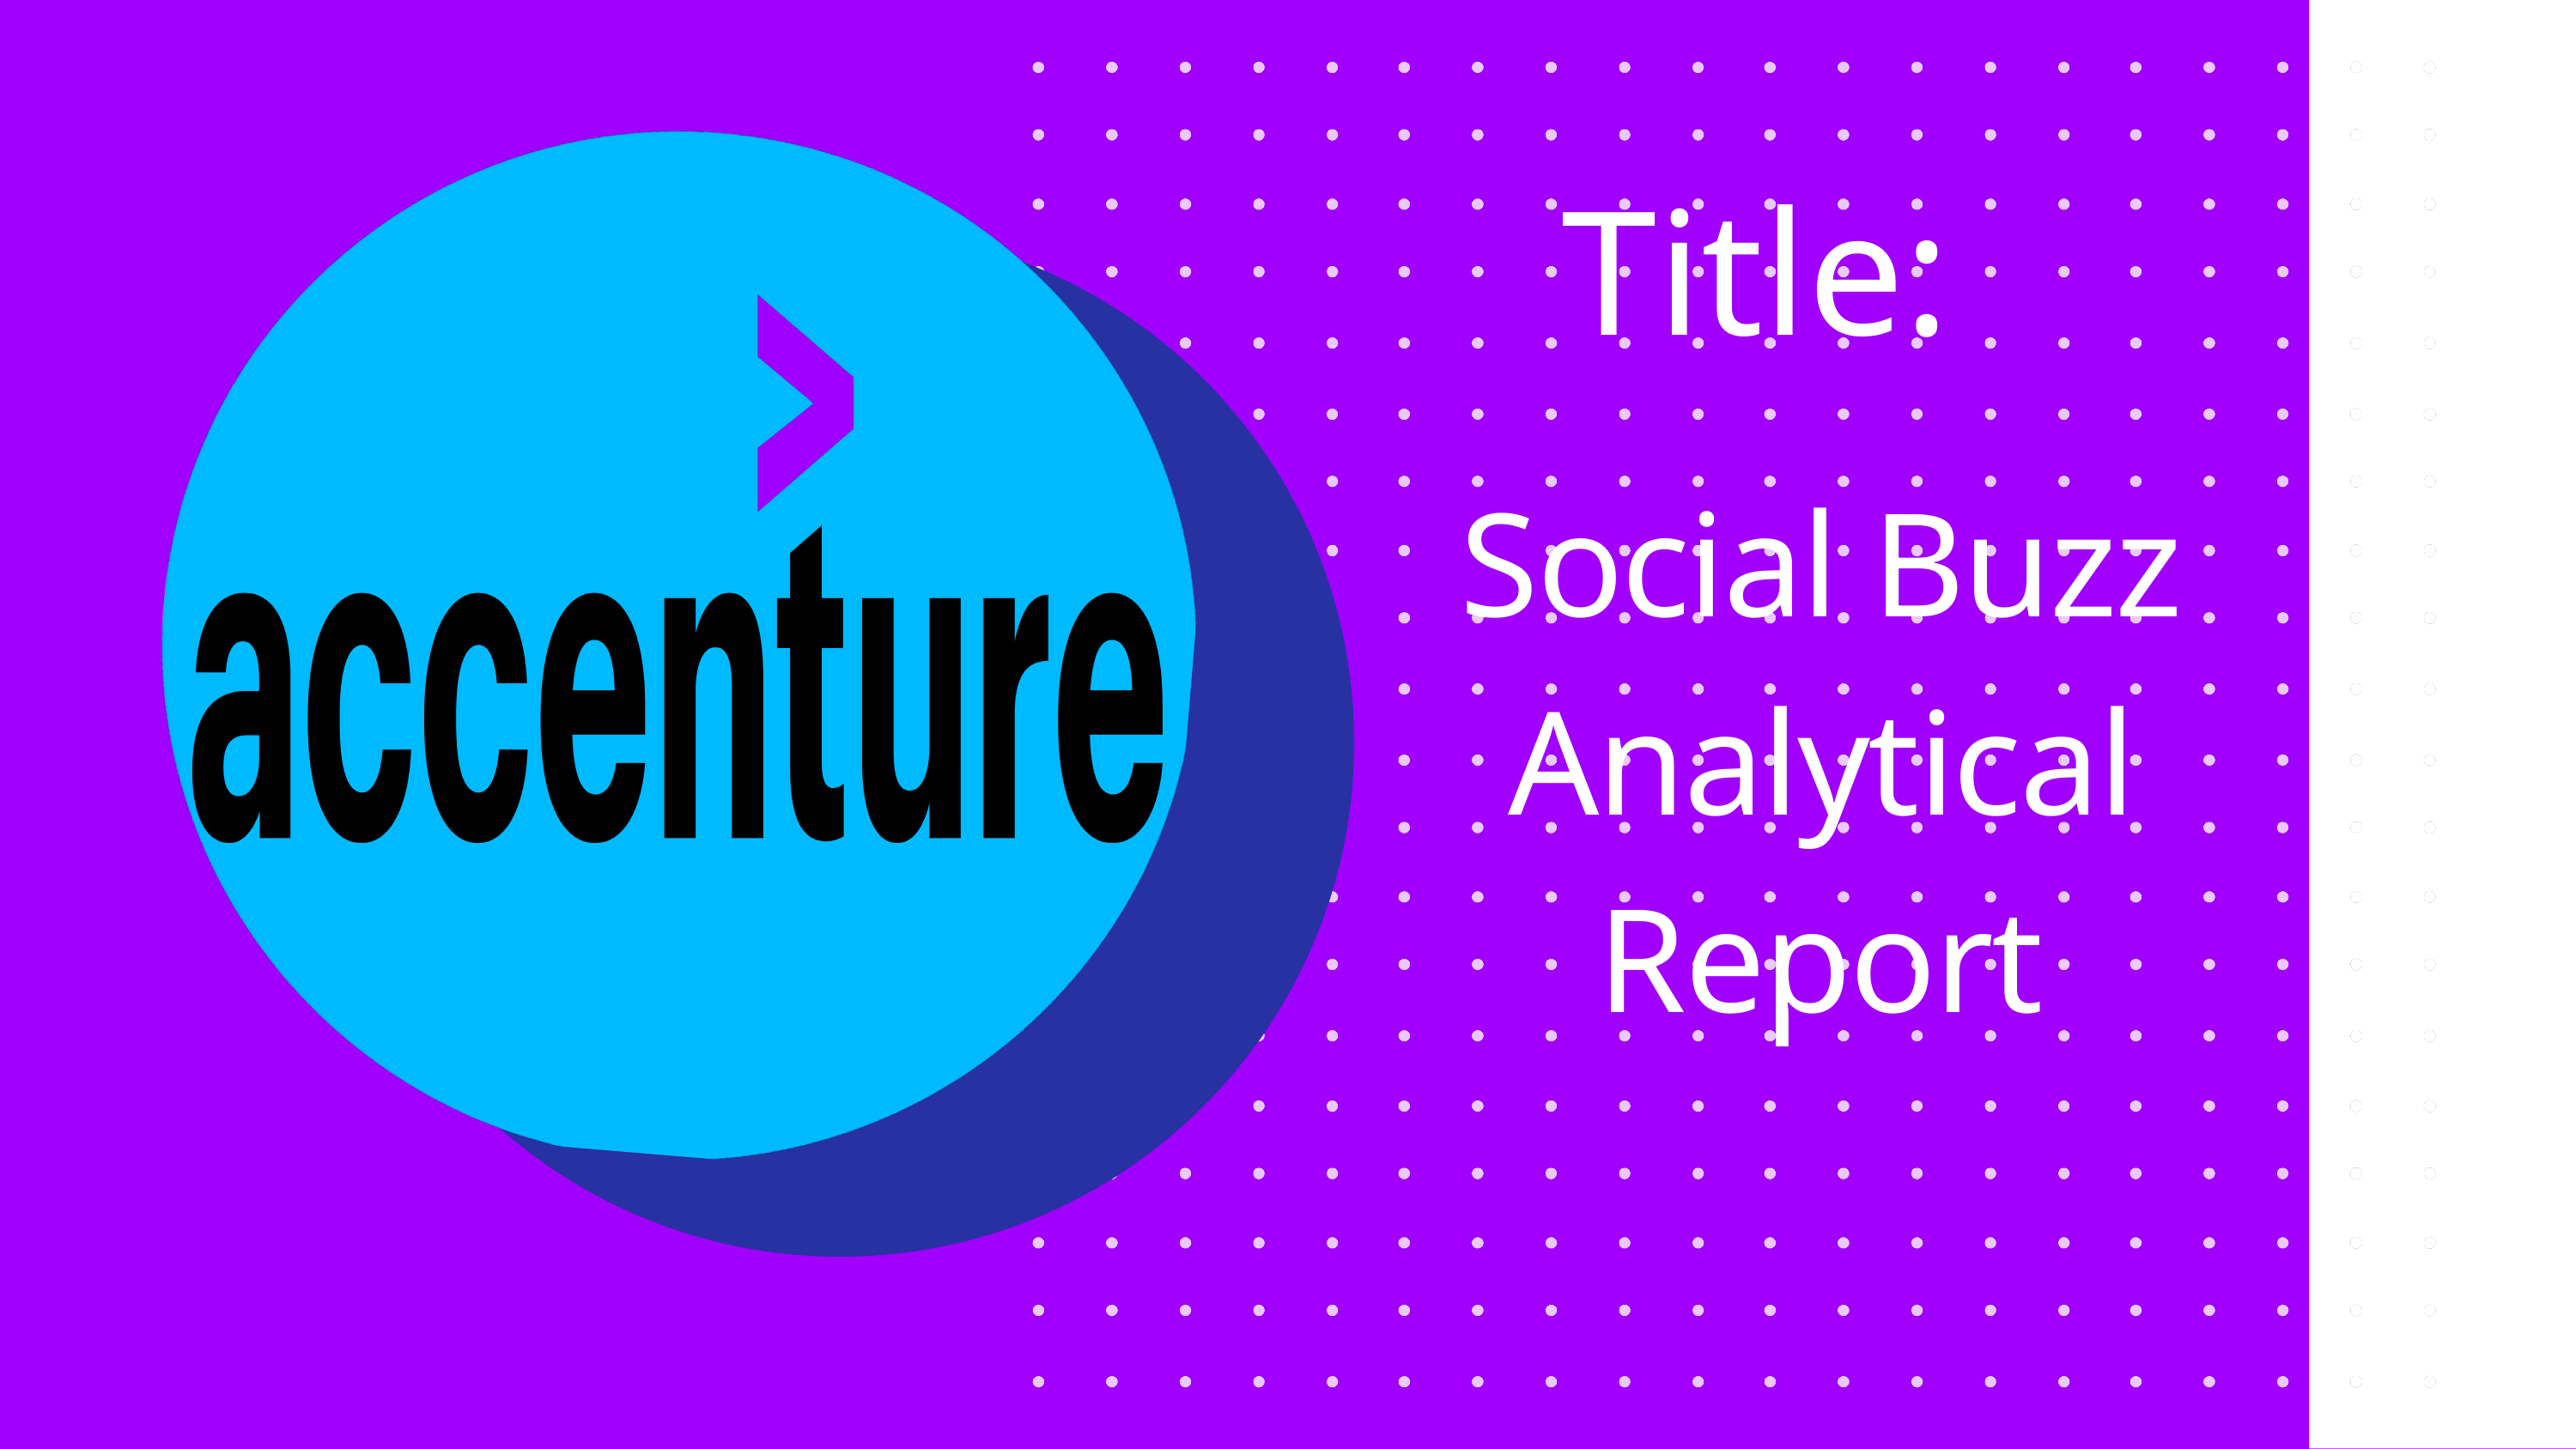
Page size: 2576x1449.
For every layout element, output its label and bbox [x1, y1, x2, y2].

picture [1058, 294, 1163, 463]
picture [542, 594, 644, 842]
text_box [2309, 0, 2576, 1449]
text_box [121, 85, 1355, 1258]
picture [193, 594, 289, 842]
picture [863, 599, 960, 842]
picture [425, 594, 526, 842]
picture [1157, 830, 1163, 844]
text_box [1024, 57, 2440, 1392]
picture [778, 529, 842, 840]
picture [758, 296, 853, 510]
picture [1060, 594, 1162, 842]
picture [192, 822, 202, 844]
picture [985, 596, 1048, 837]
picture [309, 594, 410, 842]
picture [192, 294, 300, 470]
picture [665, 594, 762, 837]
